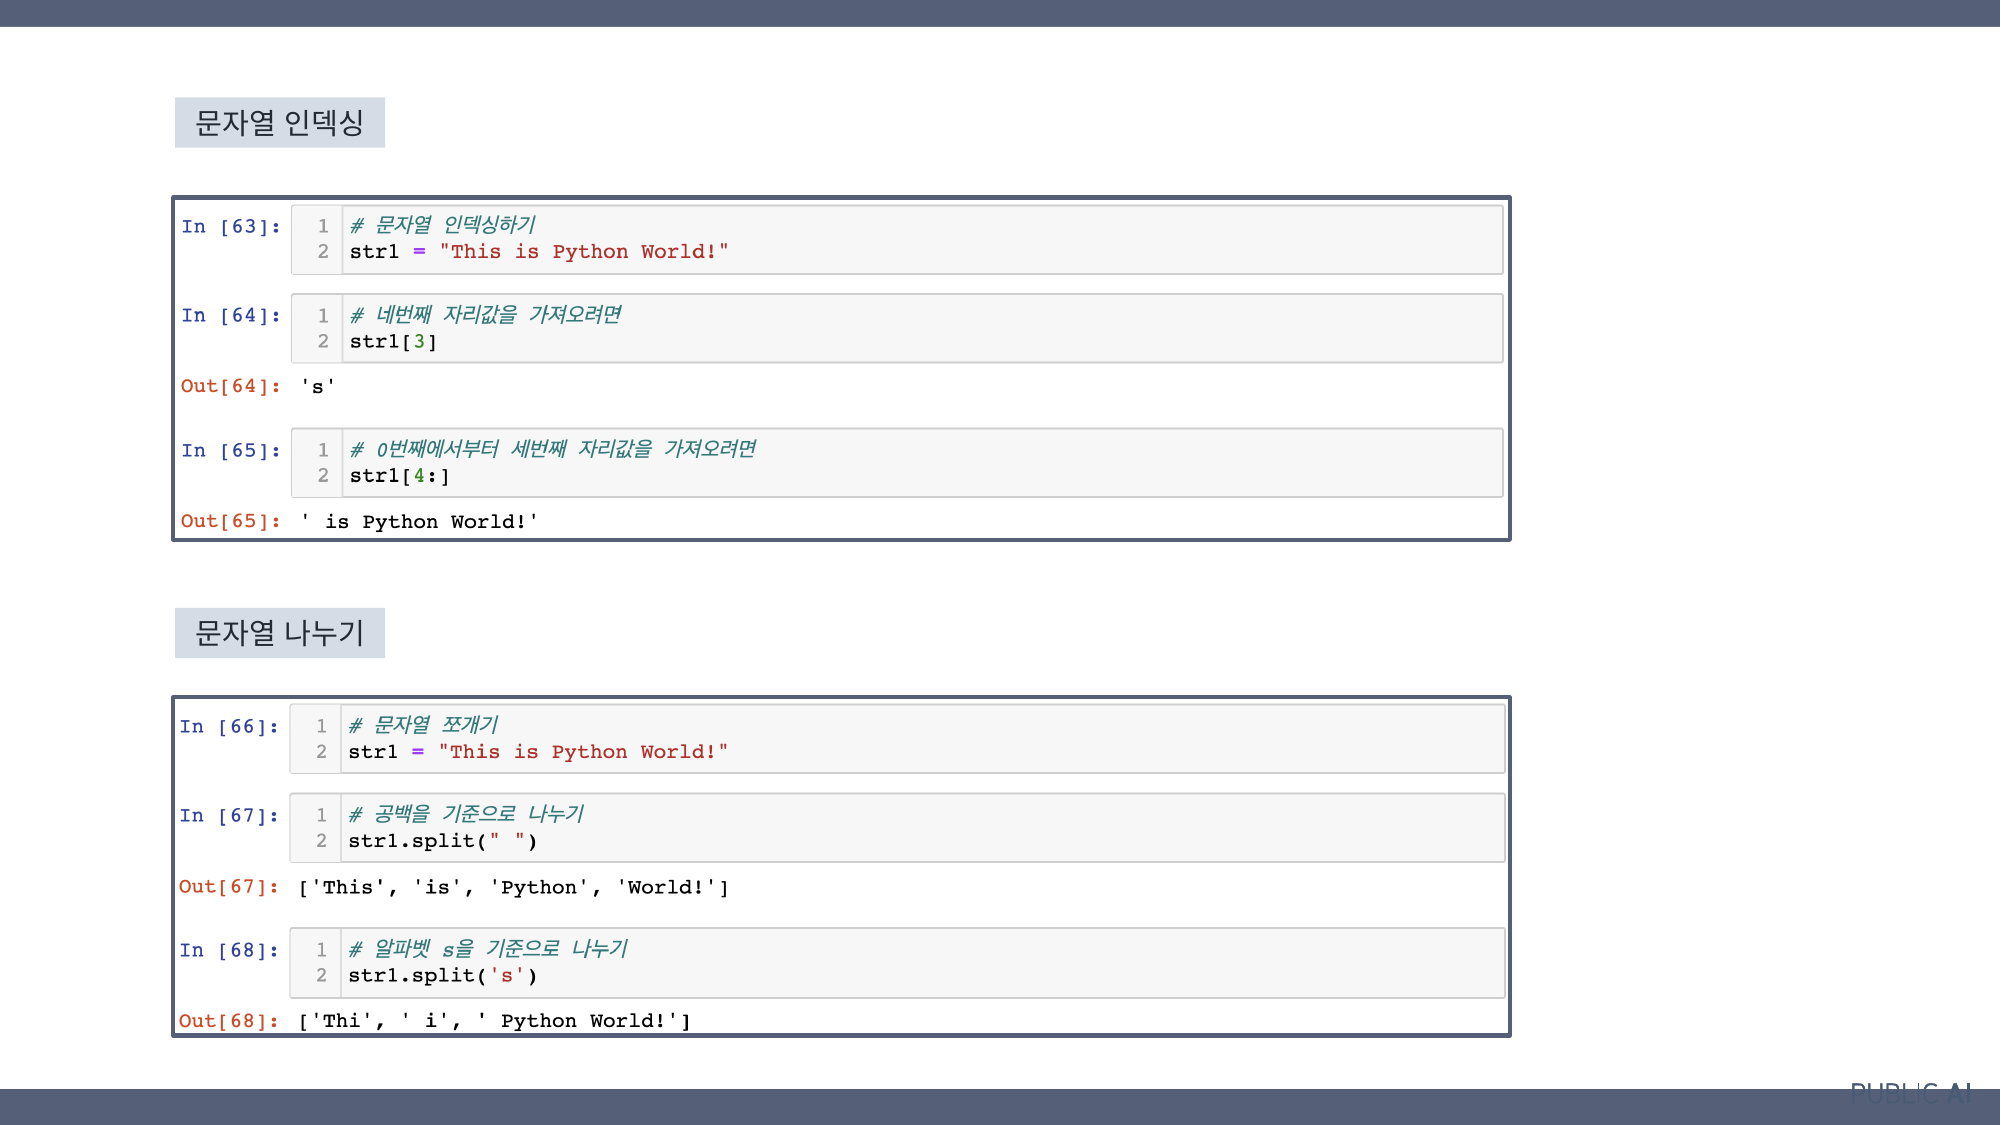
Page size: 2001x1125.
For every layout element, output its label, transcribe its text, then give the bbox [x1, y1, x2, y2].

text_box [0, 0, 2000, 28]
text_box [0, 1088, 2000, 1125]
picture [175, 199, 1508, 538]
picture [1850, 1079, 1973, 1110]
text_box 문자열 인덱싱 [175, 97, 386, 148]
picture [175, 699, 1508, 1034]
text_box 문자열 나누기 [175, 607, 386, 659]
